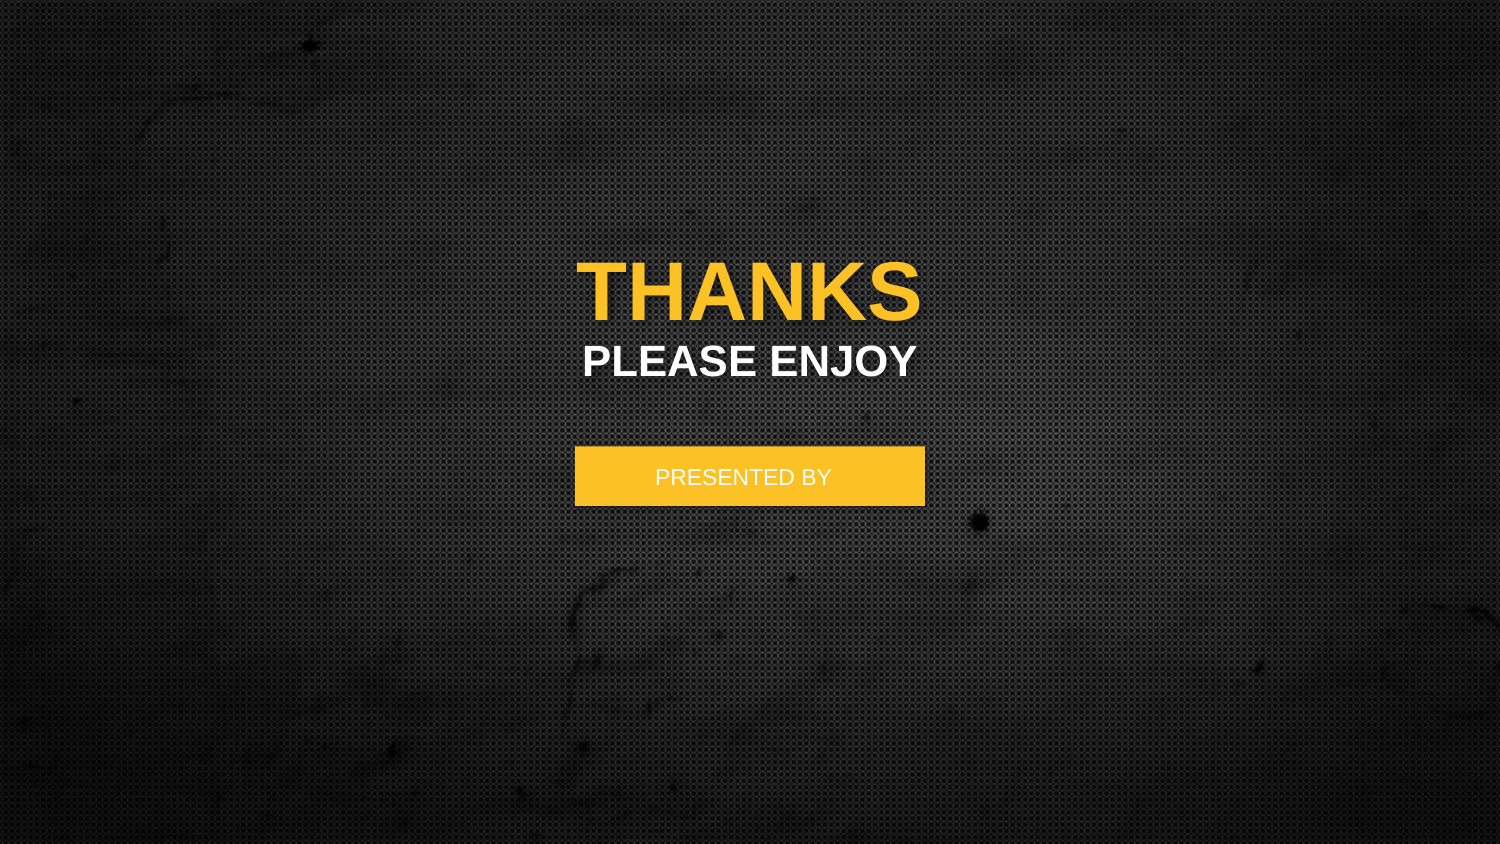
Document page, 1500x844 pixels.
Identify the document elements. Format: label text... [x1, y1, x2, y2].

text_box PLEASE ENJOY [559, 325, 941, 393]
text_box PRESENTED BY [574, 454, 925, 497]
picture [0, 0, 1500, 844]
text_box THANKS [561, 229, 938, 325]
text_box [574, 446, 926, 507]
